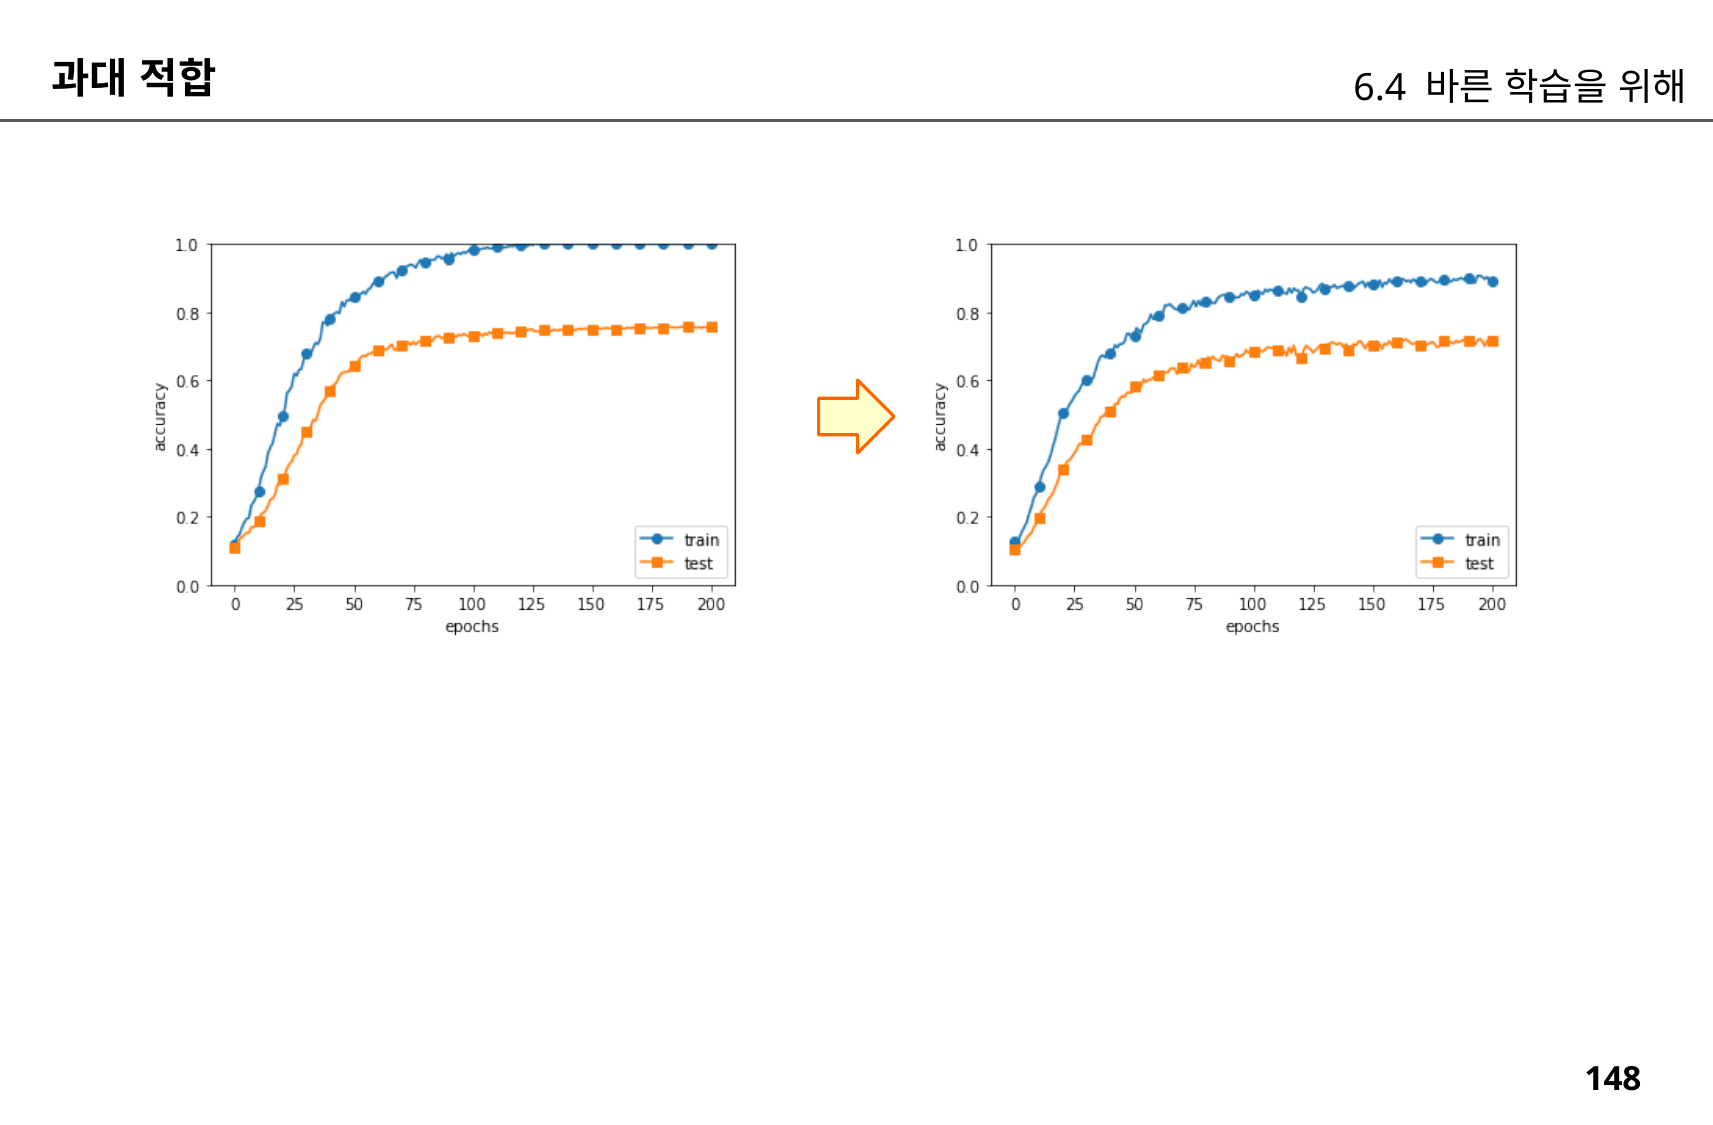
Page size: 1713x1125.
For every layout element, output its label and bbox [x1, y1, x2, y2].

picture [922, 228, 1527, 645]
text_box [11, 13, 803, 105]
picture [141, 228, 746, 645]
text_box [816, 378, 897, 455]
text_box [916, 44, 1713, 111]
